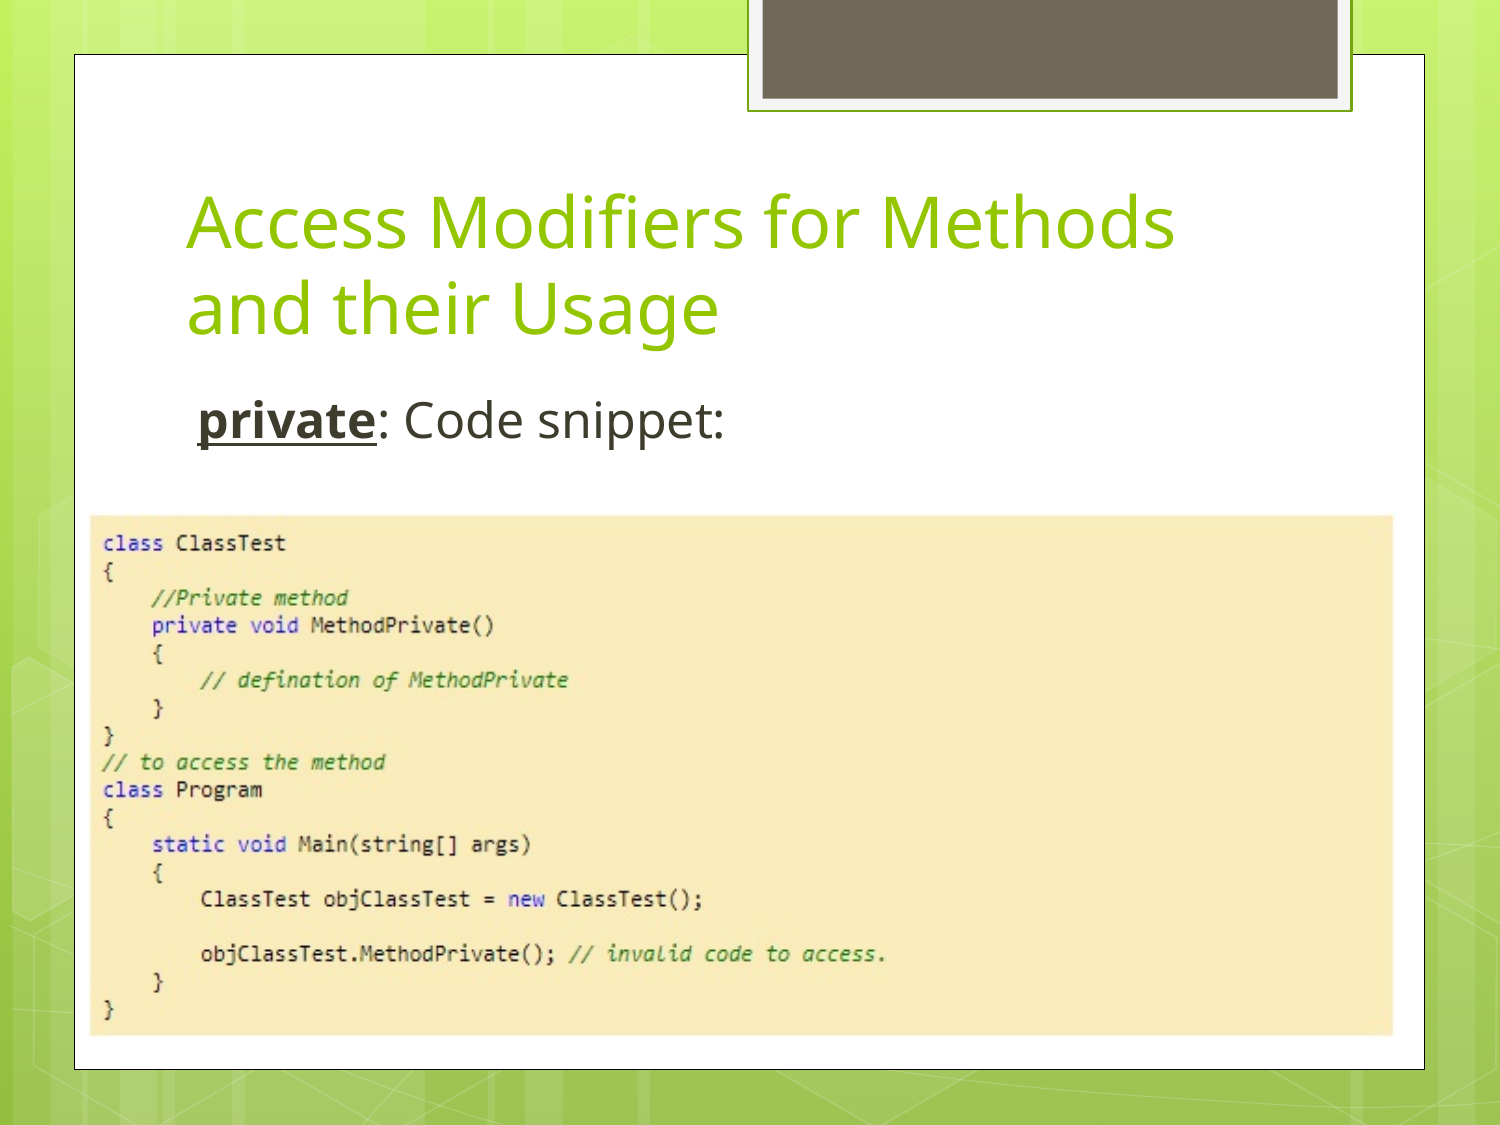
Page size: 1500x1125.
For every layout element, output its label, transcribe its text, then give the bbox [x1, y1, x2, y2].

picture [87, 512, 1397, 1038]
title Access Modifiers for Methods and their Usage [171, 168, 1324, 357]
list private: Code snippet: [171, 381, 1350, 510]
